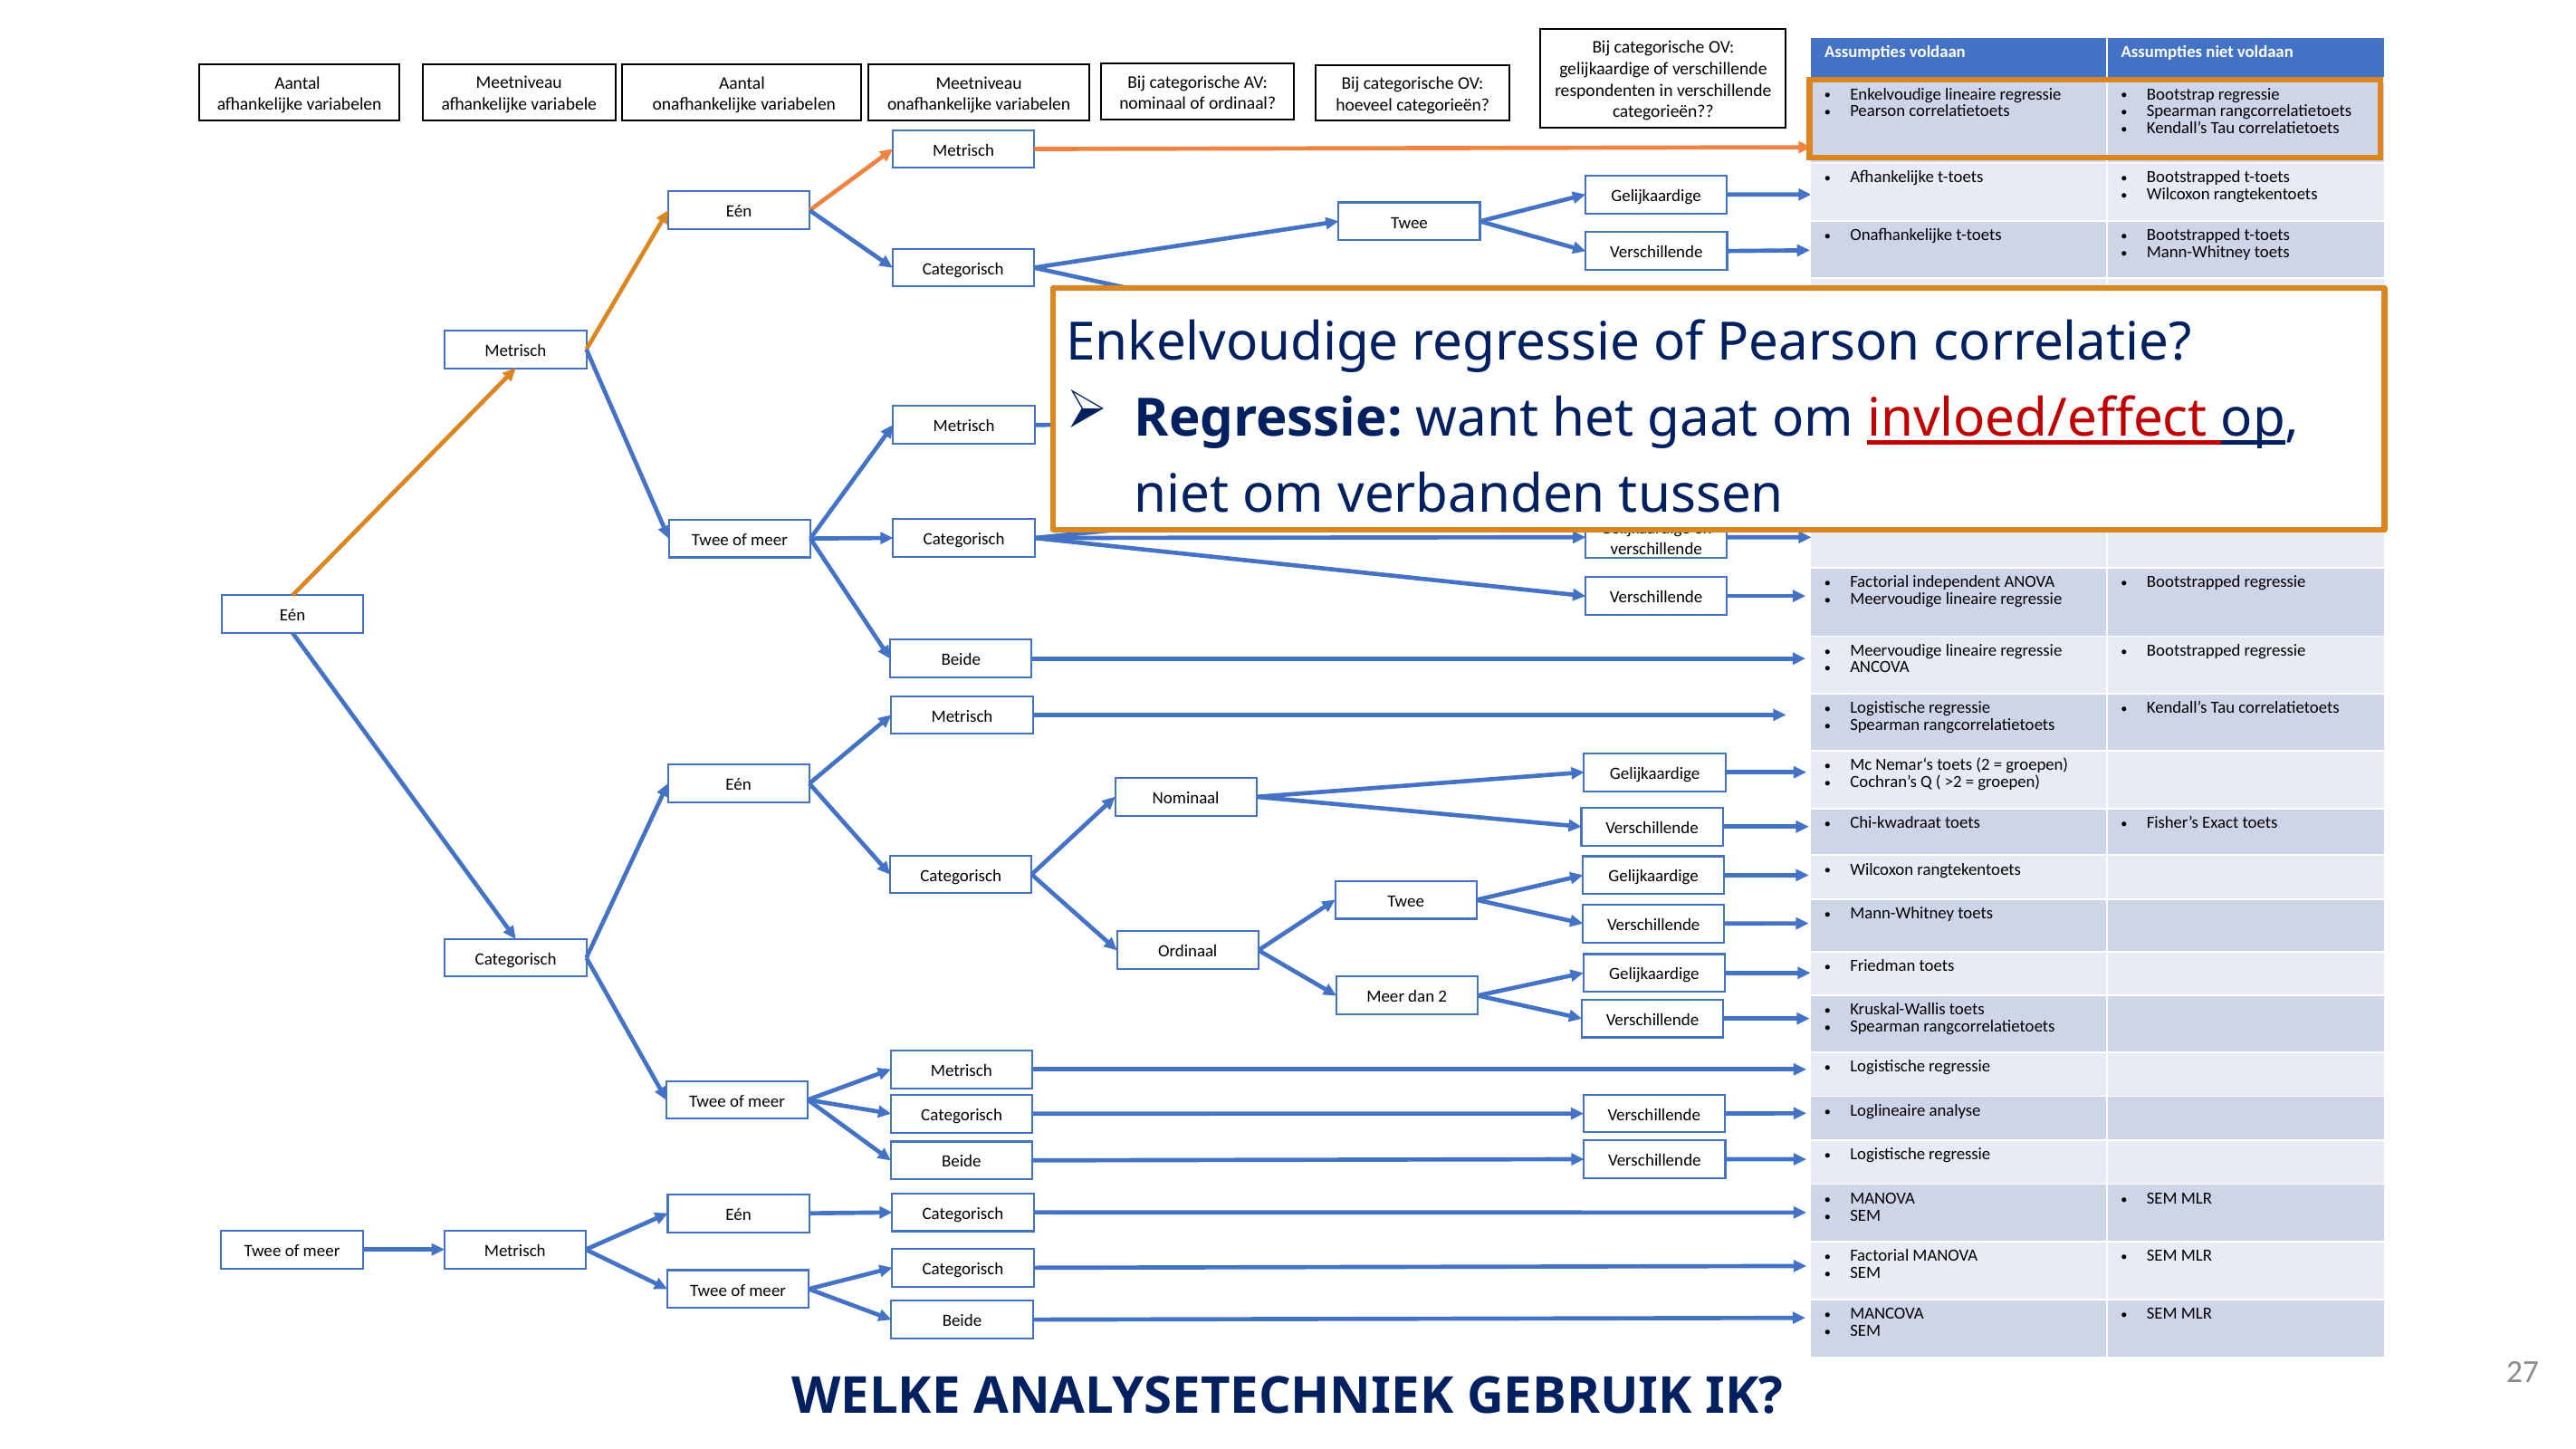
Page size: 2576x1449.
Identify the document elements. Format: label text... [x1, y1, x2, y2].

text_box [1478, 995, 1582, 1019]
table_cell Bootstrap regressie Spearman rangcorrelatietoets Kendall’s Tau correlatietoets [2108, 82, 2384, 162]
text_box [585, 1213, 668, 1250]
text_box Verschillende [1583, 1094, 1726, 1133]
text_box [809, 1267, 893, 1290]
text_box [1033, 221, 1339, 267]
text_box Categorisch [444, 938, 586, 977]
table_cell Afhankelijke t-toets [1811, 164, 2106, 220]
text_box Meetniveau afhankelijke variabele [422, 63, 617, 121]
text_box Gelijkaardige [1583, 953, 1726, 993]
table_cell [2108, 996, 2384, 1051]
table_cell Fisher’s Exact toets [2108, 810, 2384, 854]
text_box Categorisch [892, 518, 1034, 558]
text_box [1809, 79, 2381, 158]
text_box Verschillende [1582, 904, 1725, 944]
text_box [1033, 267, 1339, 334]
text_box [809, 425, 894, 537]
table_cell [2108, 1097, 2384, 1139]
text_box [808, 1069, 891, 1099]
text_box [1480, 221, 1586, 252]
text_box Verschillende [1581, 999, 1724, 1039]
text_box Eén [221, 594, 364, 634]
text_box Meer dan 2 [1336, 975, 1478, 1015]
text_box 27 [2415, 1330, 2553, 1408]
table_cell Factorial independent ANOVA Meervoudige lineaire regressie [1811, 569, 2106, 636]
table_cell Friedman toets [2108, 279, 2384, 288]
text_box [1031, 796, 1116, 874]
table_cell Kendall’s Tau correlatietoets [2108, 695, 2384, 750]
text_box Eén [667, 763, 809, 803]
text_box Bij categorische AV: nominaal of ordinaal? [1100, 62, 1295, 120]
table_header Assumpties niet voldaan [2108, 38, 2384, 77]
table_cell Bootstrapped t-toets Wilcoxon rangtekentoets [2108, 164, 2384, 220]
text_box Ordinaal [1116, 930, 1258, 970]
table_cell Wilcoxon rangtekentoets [1811, 856, 2106, 898]
text_box Categorisch [892, 248, 1033, 287]
table_cell SEM MLR [2108, 1185, 2384, 1241]
table_cell SEM MLR [2108, 1300, 2384, 1357]
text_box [809, 210, 893, 268]
table_cell Mc Nemar‘s toets (2 = groepen) Cochran’s Q ( >2 = groepen) [1811, 752, 2106, 808]
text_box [292, 632, 516, 939]
table_cell Bootstrapped regressie [2108, 637, 2384, 693]
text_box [1256, 772, 1585, 797]
table_cell Loglineaire analyse [1811, 1097, 2106, 1139]
table_cell [2108, 856, 2384, 898]
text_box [586, 957, 666, 1100]
text_box Gelijkaardige [1583, 753, 1727, 792]
text_box Gelijkaardige [1582, 855, 1725, 895]
table_cell Meervoudige lineaire regressie ANCOVA [1811, 637, 2106, 693]
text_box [586, 210, 668, 349]
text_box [1258, 950, 1336, 996]
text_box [1256, 796, 1582, 827]
text_box Beide [890, 1140, 1033, 1180]
text_box Aantal afhankelijke variabelen [198, 63, 400, 121]
table_cell MANCOVA SEM [1811, 1300, 2106, 1357]
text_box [1476, 875, 1584, 899]
text_box Beide [890, 1300, 1034, 1339]
title Welke analysetechniek gebruik ik? [394, 1340, 2181, 1449]
text_box Eén [666, 1194, 810, 1233]
table_cell MANOVA SEM [1811, 1185, 2106, 1241]
text_box Nominaal [1115, 777, 1256, 817]
text_box Metrisch [892, 405, 1036, 445]
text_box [1478, 973, 1584, 996]
table_cell Chi-kwadraat toets [1811, 810, 2106, 854]
table_cell [2108, 1141, 2384, 1184]
table_cell Bootstrapped t-toets Mann-Whitney toets [2108, 222, 2384, 277]
text_box Categorisch [891, 1193, 1035, 1233]
table_cell [2108, 900, 2384, 951]
text_box Verschillende [1583, 1139, 1727, 1179]
text_box Metrisch [892, 130, 1035, 168]
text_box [585, 1249, 667, 1290]
text_box Meetniveau onafhankelijke variabelen [867, 63, 1090, 121]
table_cell [2108, 953, 2384, 994]
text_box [1034, 483, 1586, 537]
text_box Metrisch [890, 1050, 1033, 1089]
table_cell Mann-Whitney toets [1811, 900, 2106, 951]
table_cell Logistische regressie Spearman rangcorrelatietoets [1811, 695, 2106, 750]
text_box Categorisch [891, 1248, 1035, 1288]
text_box Gelijkaardige [1585, 175, 1728, 215]
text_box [808, 1099, 891, 1161]
text_box Bij categorische OV: gelijkaardige of verschillende respondenten in verschillende categorieën?? [1539, 28, 1786, 129]
table_cell Friedman toets [1811, 953, 2106, 994]
text_box Twee of meer [220, 1230, 364, 1270]
text_box Verschillende [1585, 231, 1729, 271]
table_cell Bootstrapped regressie [2108, 569, 2384, 636]
text_box Twee of meer [668, 519, 809, 559]
table_header Assumpties voldaan [1811, 38, 2106, 77]
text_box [1034, 539, 1586, 597]
text_box Metrisch [444, 330, 586, 369]
table_cell Logistische regressie [1811, 1053, 2106, 1096]
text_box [809, 149, 894, 211]
table_cell Logistische regressie [1811, 1141, 2106, 1184]
table_cell Kruskal-Wallis toets Spearman rangcorrelatietoets [1811, 996, 2106, 1051]
text_box Twee of meer [666, 1080, 808, 1119]
text_box Metrisch [444, 1230, 585, 1270]
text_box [1258, 899, 1336, 950]
text_box Enkelvoudige regressie of Pearson correlatie? Regressie: want het gaat om invloed/effect op, niet om verbanden tussen [1052, 288, 2385, 530]
table_cell SEM MLR [2108, 1243, 2384, 1299]
text_box Metrisch [890, 696, 1034, 734]
text_box Twee of meer [666, 1269, 809, 1309]
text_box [809, 715, 892, 784]
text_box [809, 1289, 892, 1320]
table_cell [2108, 530, 2384, 567]
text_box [1480, 194, 1585, 221]
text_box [1480, 306, 1585, 333]
table_cell Onafhankelijke t-toets [1811, 222, 2106, 277]
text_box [586, 783, 668, 958]
text_box Beide [889, 638, 1032, 678]
text_box Eén [667, 190, 809, 230]
text_box Twee [1335, 880, 1476, 920]
table_cell One-way repeated measures ANOVA [1811, 279, 2106, 288]
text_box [1476, 899, 1584, 924]
text_box Bij categorische OV: hoeveel categorieën? [1315, 64, 1510, 121]
text_box Verschillende [1580, 807, 1724, 847]
table_cell Factorial MANOVA SEM [1811, 1243, 2106, 1299]
text_box Twee [1337, 201, 1480, 241]
table_cell [2108, 1053, 2384, 1096]
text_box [809, 783, 891, 875]
table_cell [2108, 752, 2384, 808]
text_box Verschillende [1585, 576, 1728, 616]
table_cell Enkelvoudige lineaire regressie Pearson correlatietoets [1811, 158, 2106, 162]
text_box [809, 538, 891, 659]
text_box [1031, 874, 1117, 951]
text_box Categorisch [889, 855, 1031, 894]
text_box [586, 349, 669, 539]
text_box Aantal onafhankelijke variabelen [621, 63, 862, 121]
text_box Gelijkaardige en verschillende [1586, 530, 1728, 559]
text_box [1480, 333, 1585, 362]
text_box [292, 368, 516, 596]
table_cell Two-way mixed ANOVA [1811, 530, 2106, 567]
text_box Categorisch [891, 1094, 1033, 1134]
